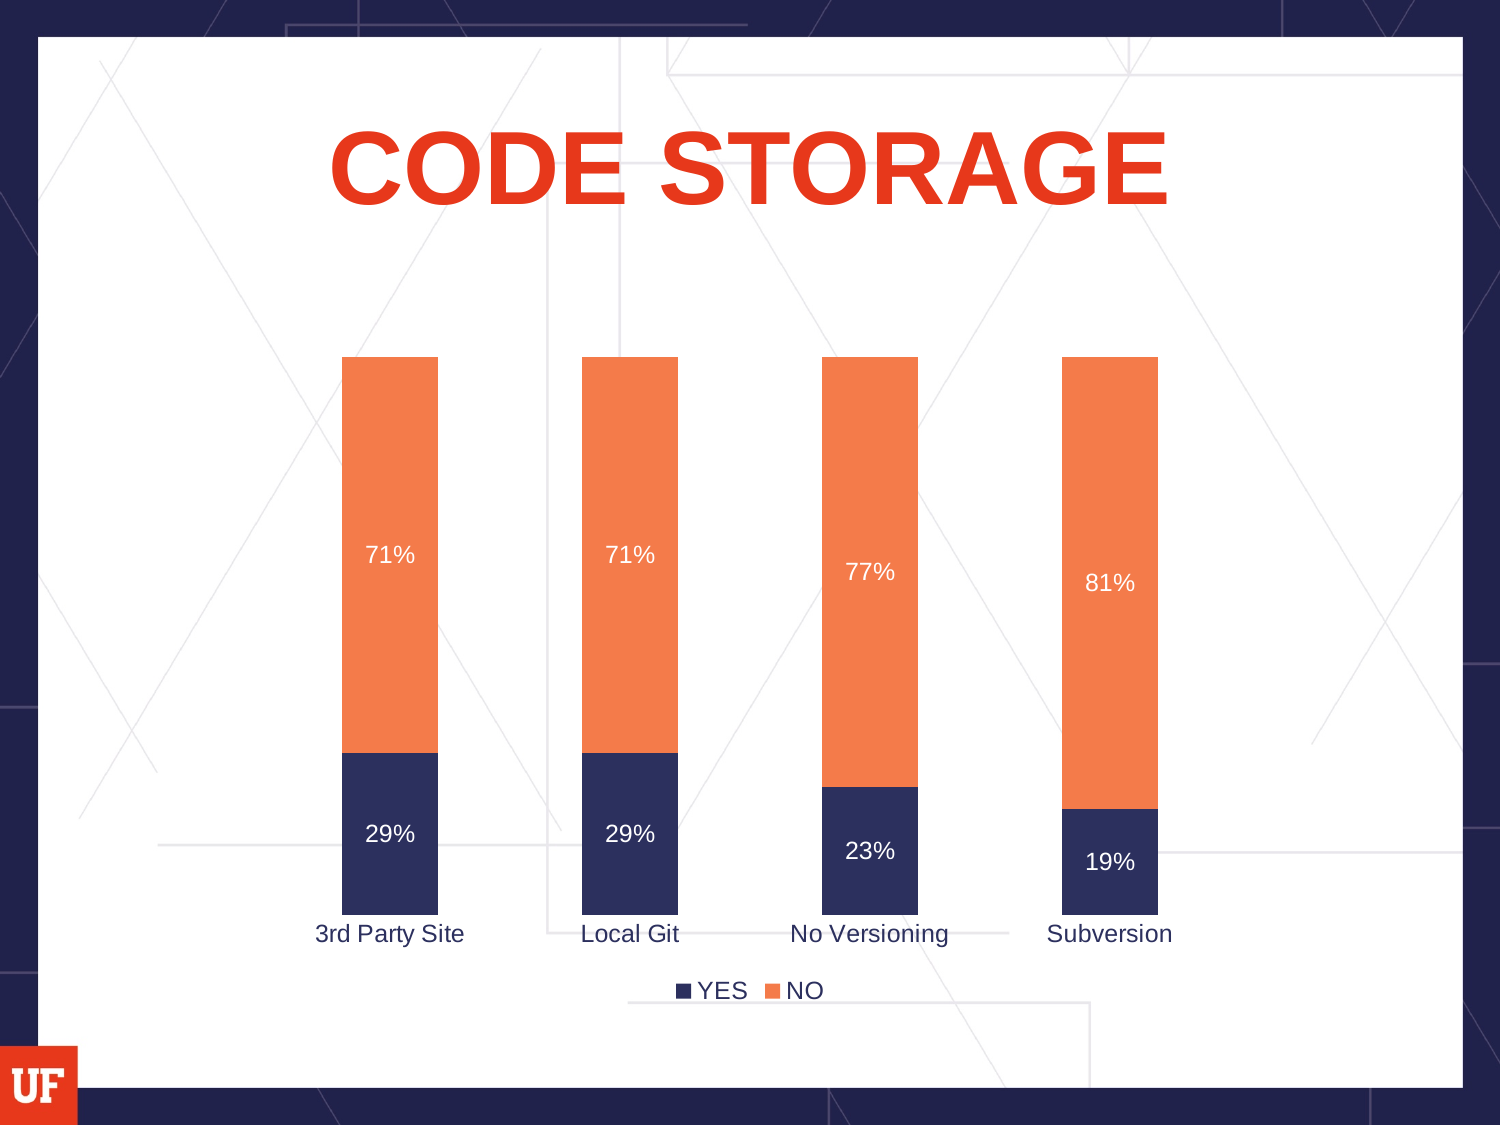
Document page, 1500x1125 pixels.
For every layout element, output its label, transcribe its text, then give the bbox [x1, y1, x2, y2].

chart [249, 343, 1251, 1011]
title CODE STORAGE [62, 62, 1438, 263]
picture [0, 0, 1500, 1125]
